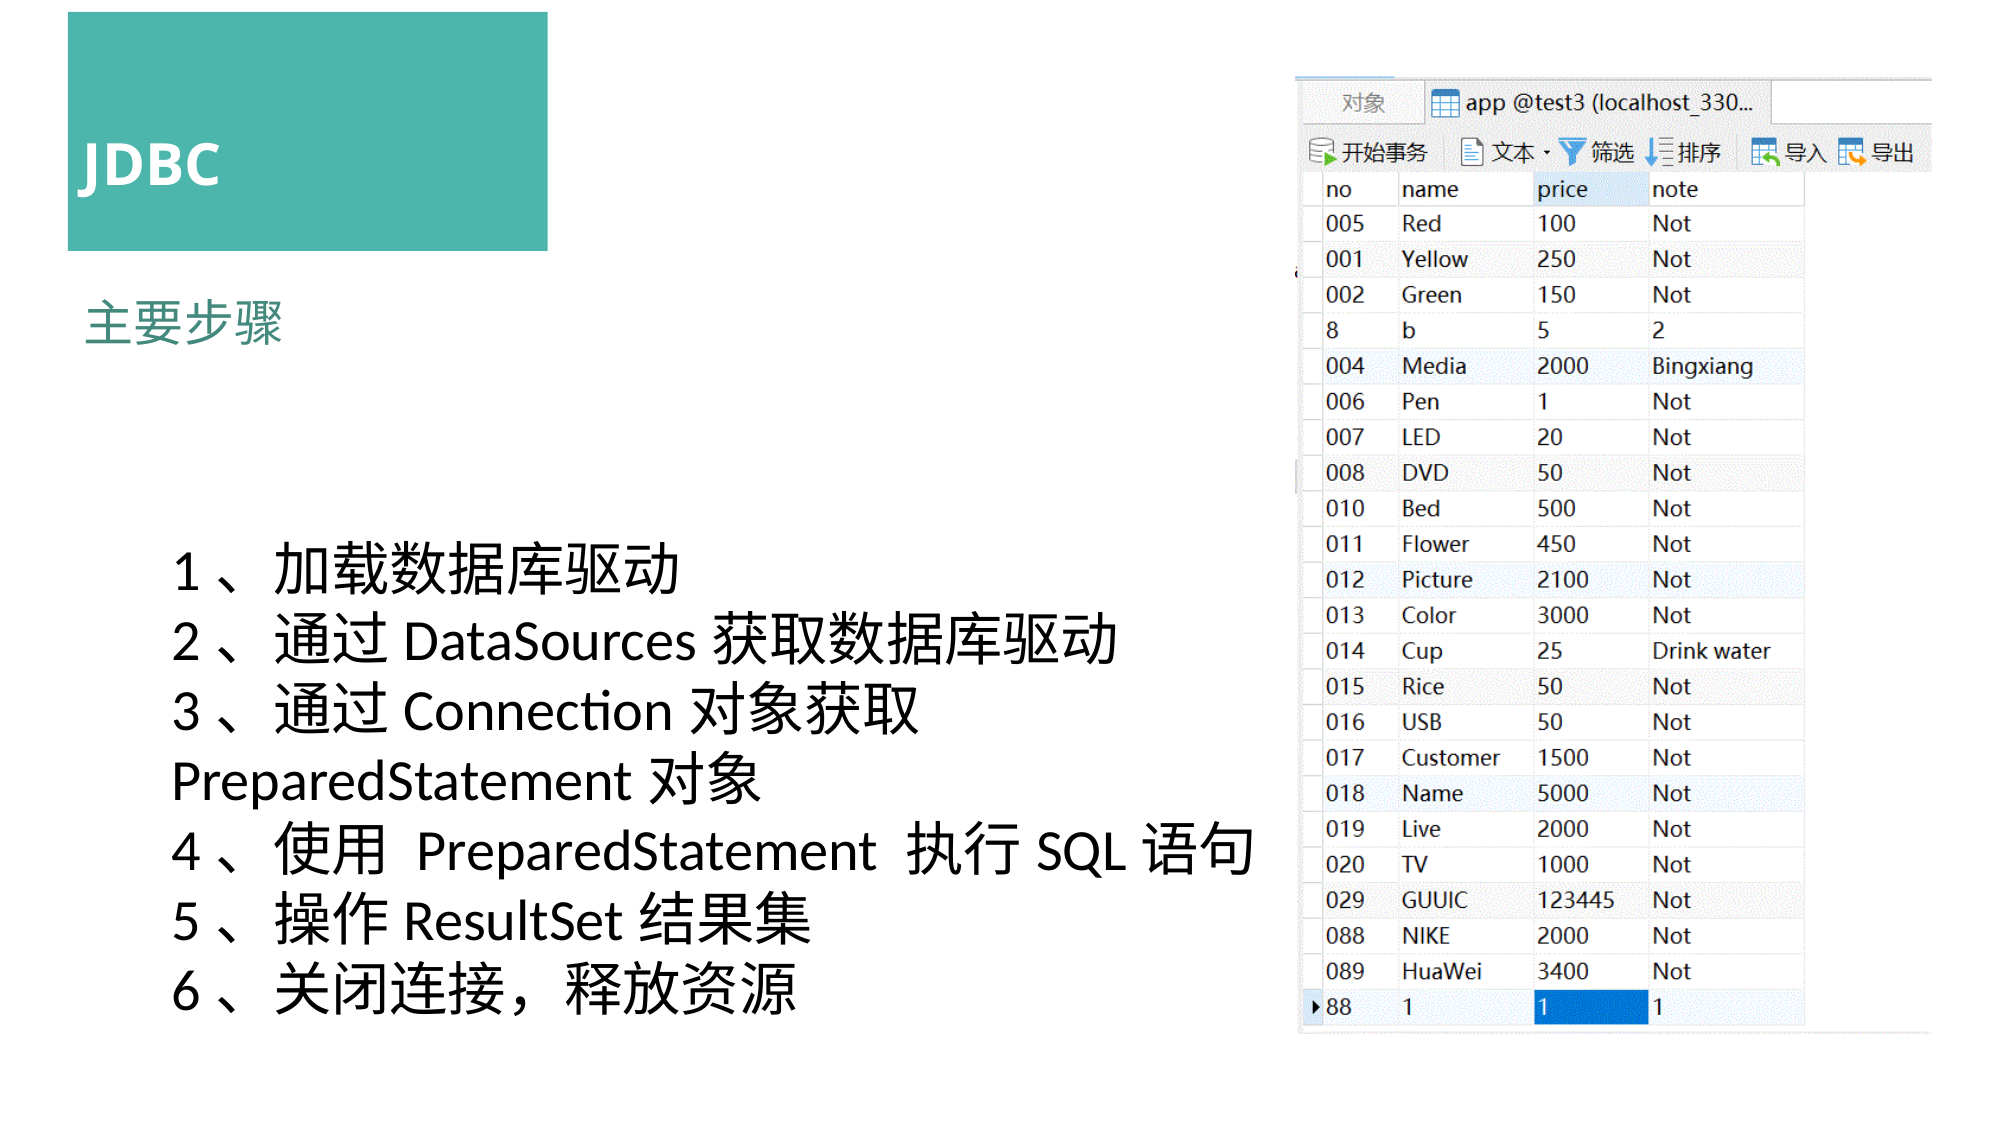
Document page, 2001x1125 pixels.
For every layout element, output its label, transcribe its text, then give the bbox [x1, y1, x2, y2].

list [1295, 76, 1932, 1034]
text_box 主要步骤 [69, 284, 299, 360]
text_box JDBC [67, 11, 549, 252]
text_box 1、加载数据库驱动 2、通过DataSources获取数据库驱动 3、通过Connection对象获取 PreparedStatement对象 4、使用 PreparedStatement 执行SQL语句 5、操作ResultSet结果集 6、关闭连接，释放资源 [156, 524, 1295, 1030]
